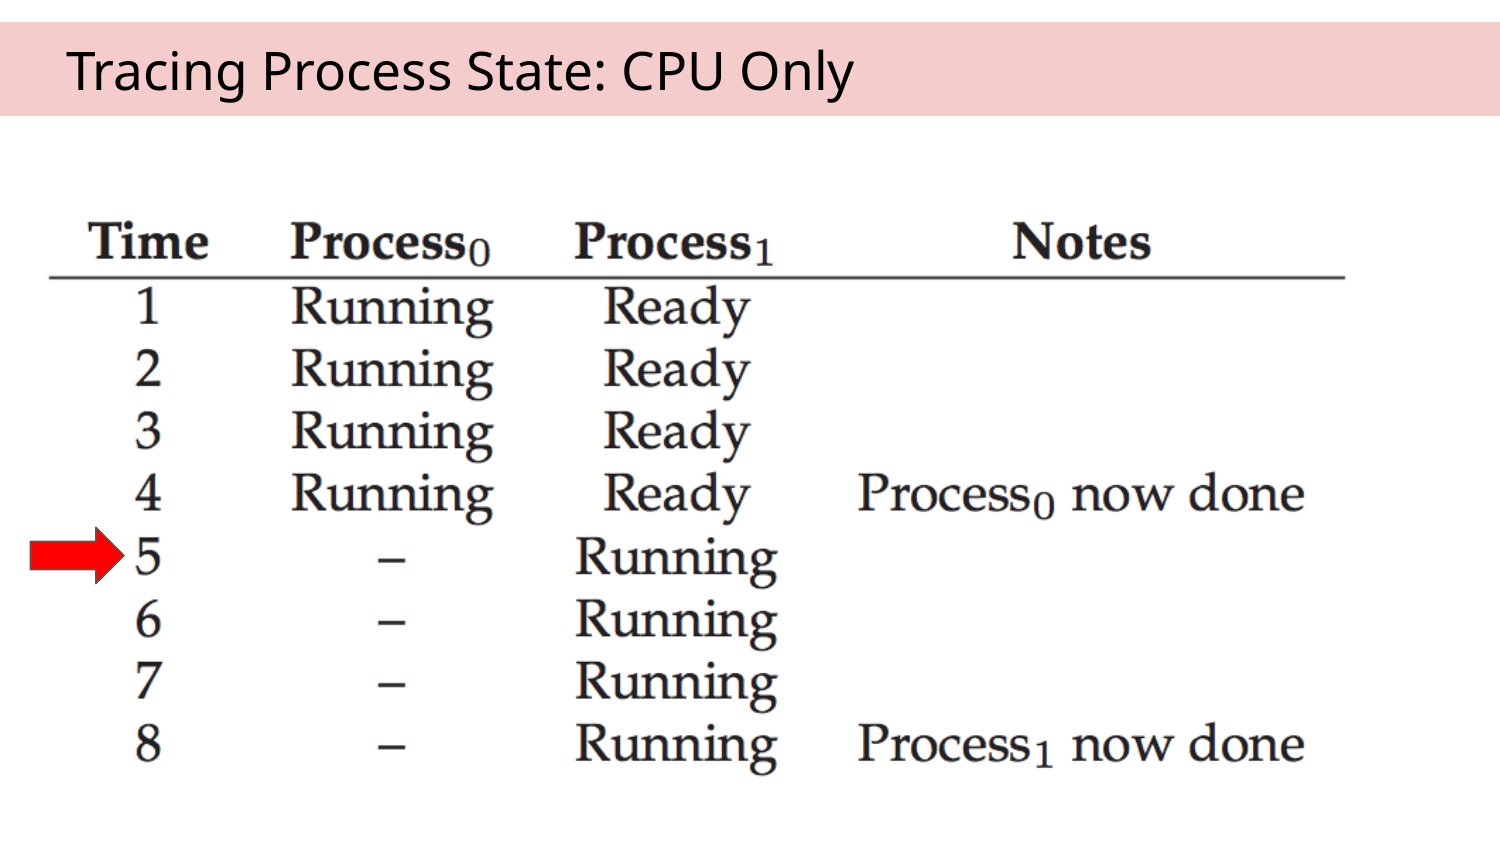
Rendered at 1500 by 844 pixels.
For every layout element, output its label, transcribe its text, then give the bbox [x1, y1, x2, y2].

picture [24, 191, 1389, 819]
title Tracing Process State: CPU Only [51, 22, 1449, 116]
